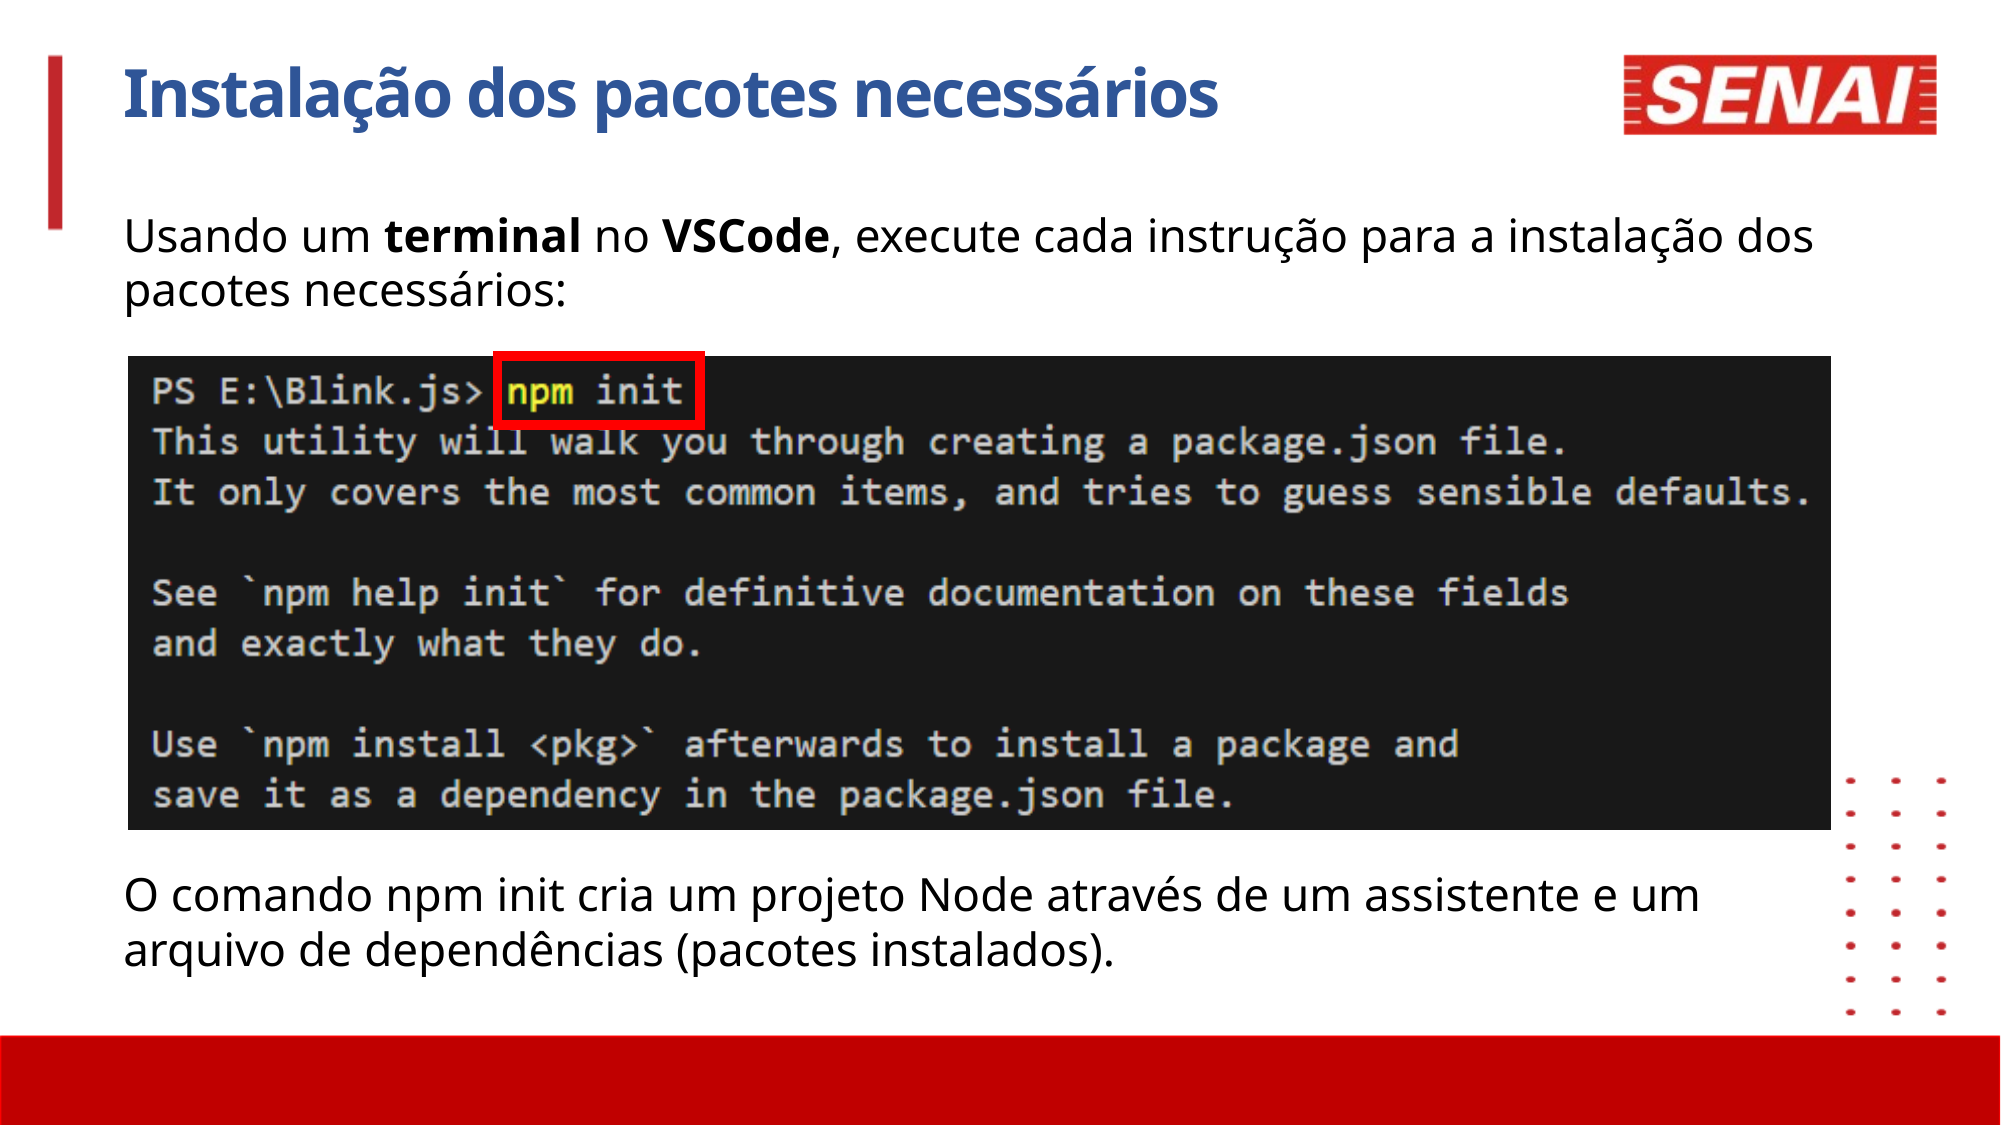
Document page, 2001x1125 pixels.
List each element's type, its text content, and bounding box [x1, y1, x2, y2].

text_box Instalação dos pacotes necessários [108, 52, 1539, 141]
text_box Usando um terminal no VSCode, execute cada instrução para a instalação dos pacotes necessários: O comando npm init cria um projeto Node através de um assistente e um arquivo de dependências (pacotes instalados). [108, 198, 1859, 984]
picture [0, 0, 2001, 1125]
